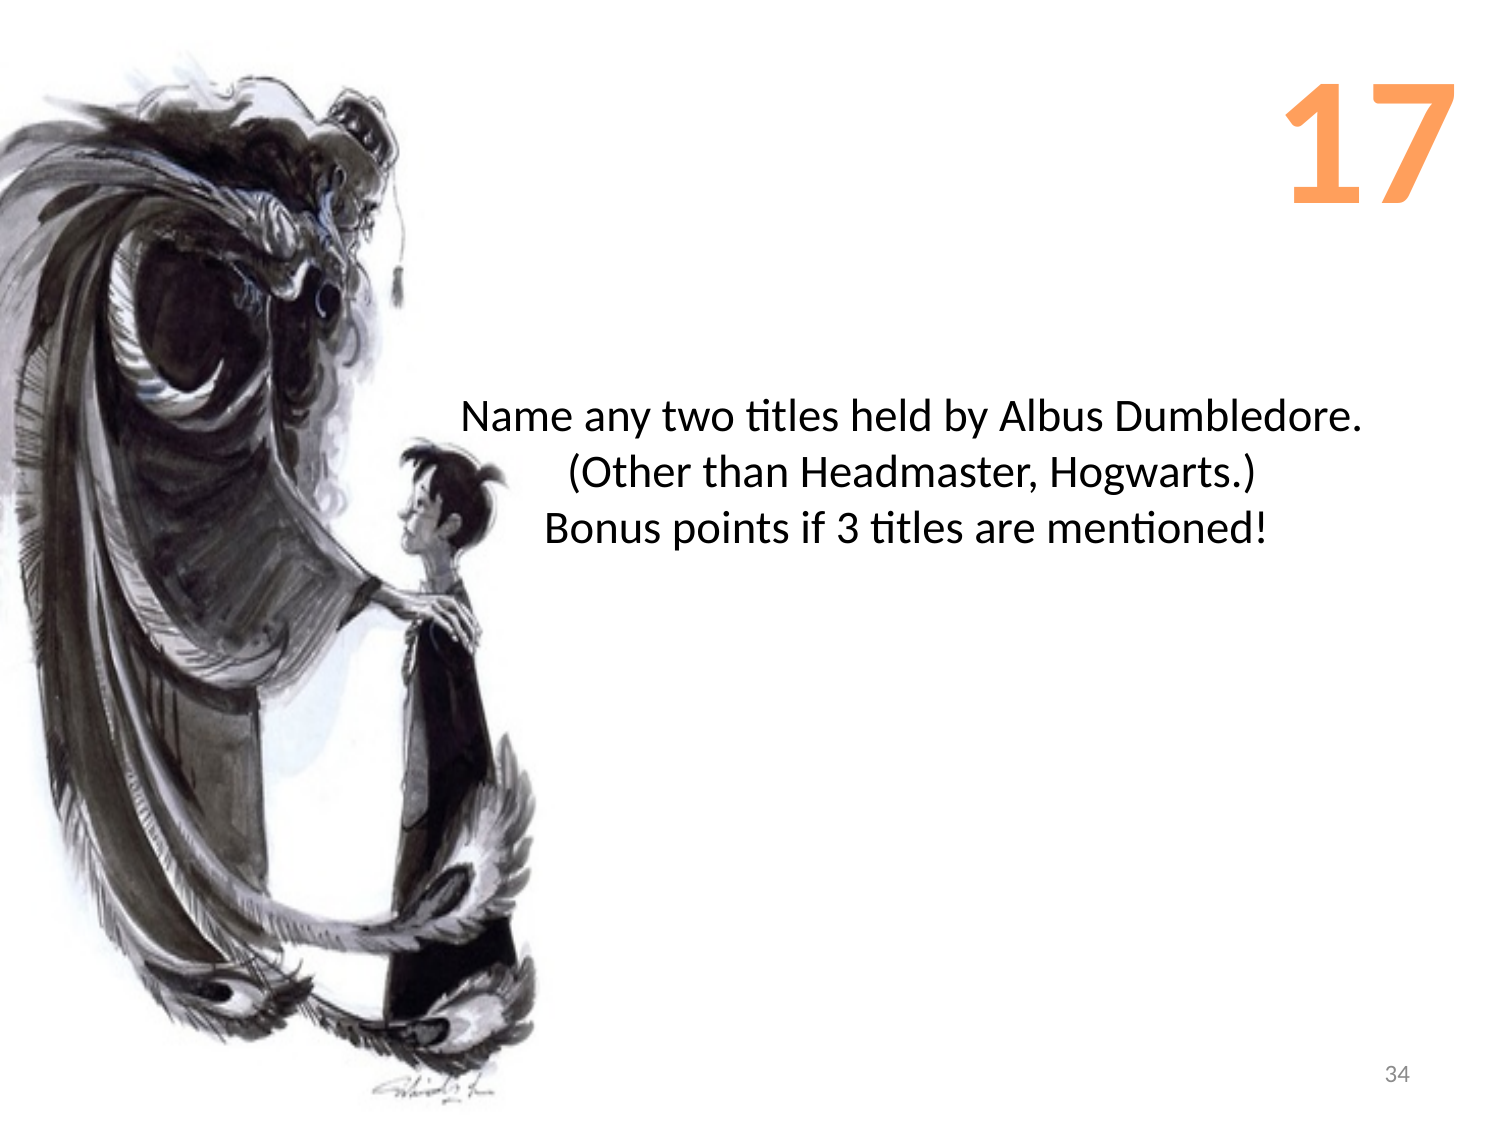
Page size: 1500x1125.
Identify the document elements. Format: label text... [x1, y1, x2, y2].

text_box 17 [1125, 99, 1475, 160]
slide_number 34 [1074, 1042, 1425, 1103]
picture [0, 0, 1500, 1125]
title Name any two titles held by Albus Dumbledore. (Other than Headmaster, Hogwarts.) Bonus points if 3 titles are mentioned! [287, 375, 1500, 563]
